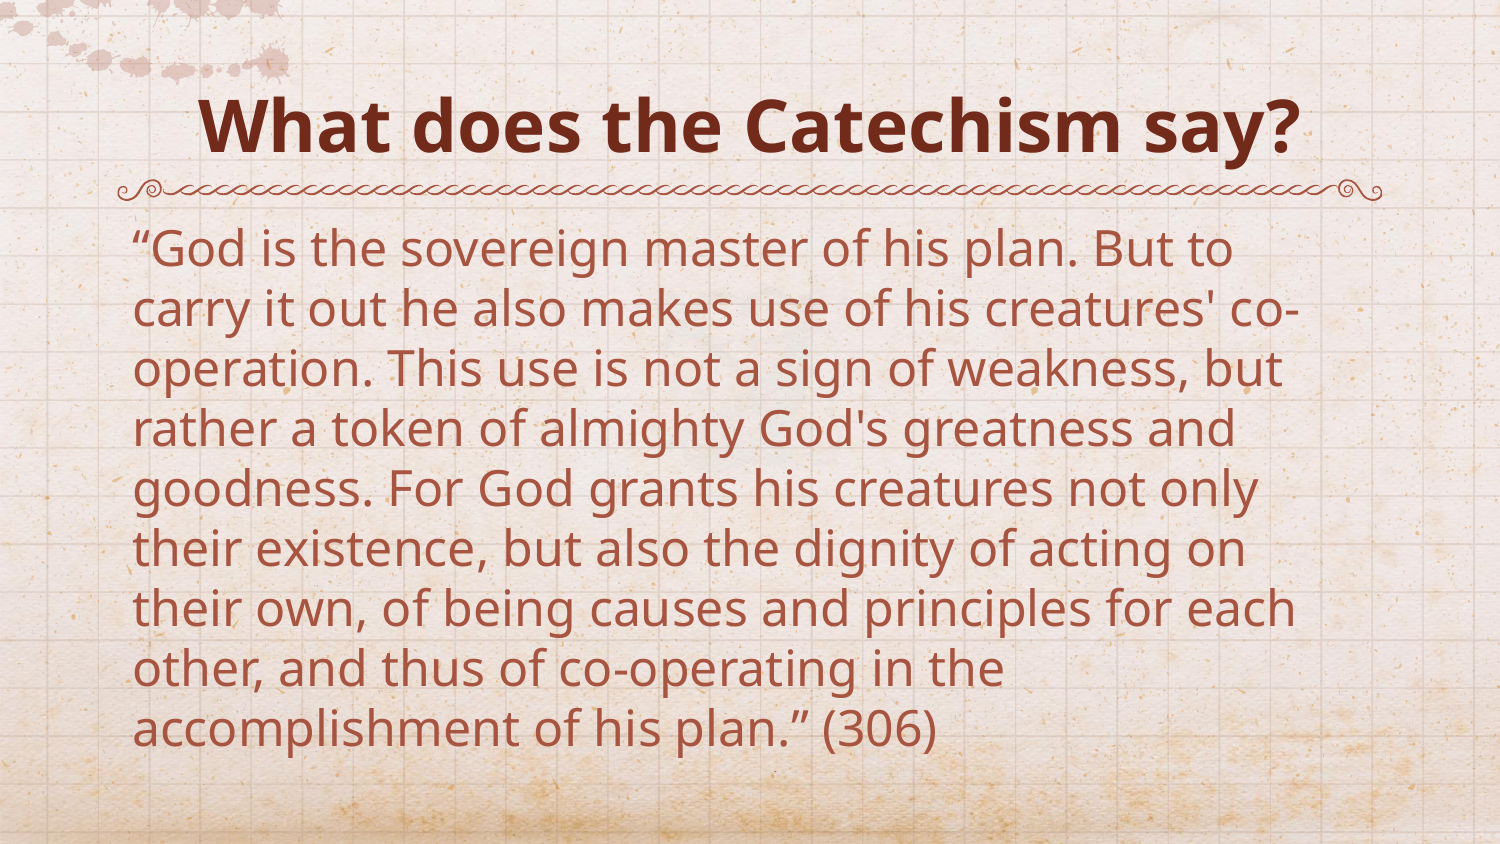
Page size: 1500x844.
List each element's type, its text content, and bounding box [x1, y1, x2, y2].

title What does the Catechism say? [117, 76, 1383, 171]
picture [0, 0, 1500, 844]
list “God is the sovereign master of his plan. But to carry it out he also makes use of his creatures' co-operation. This use is not a sign of weakness, but rather a token of almighty God's greatness and goodness. For God grants his creatures not only their existence, but also the dignity of acting on their own, of being causes and principles for each other, and thus of co-operating in the accomplishment of his plan.” (306) [117, 218, 1383, 755]
picture [209, 6, 216, 12]
